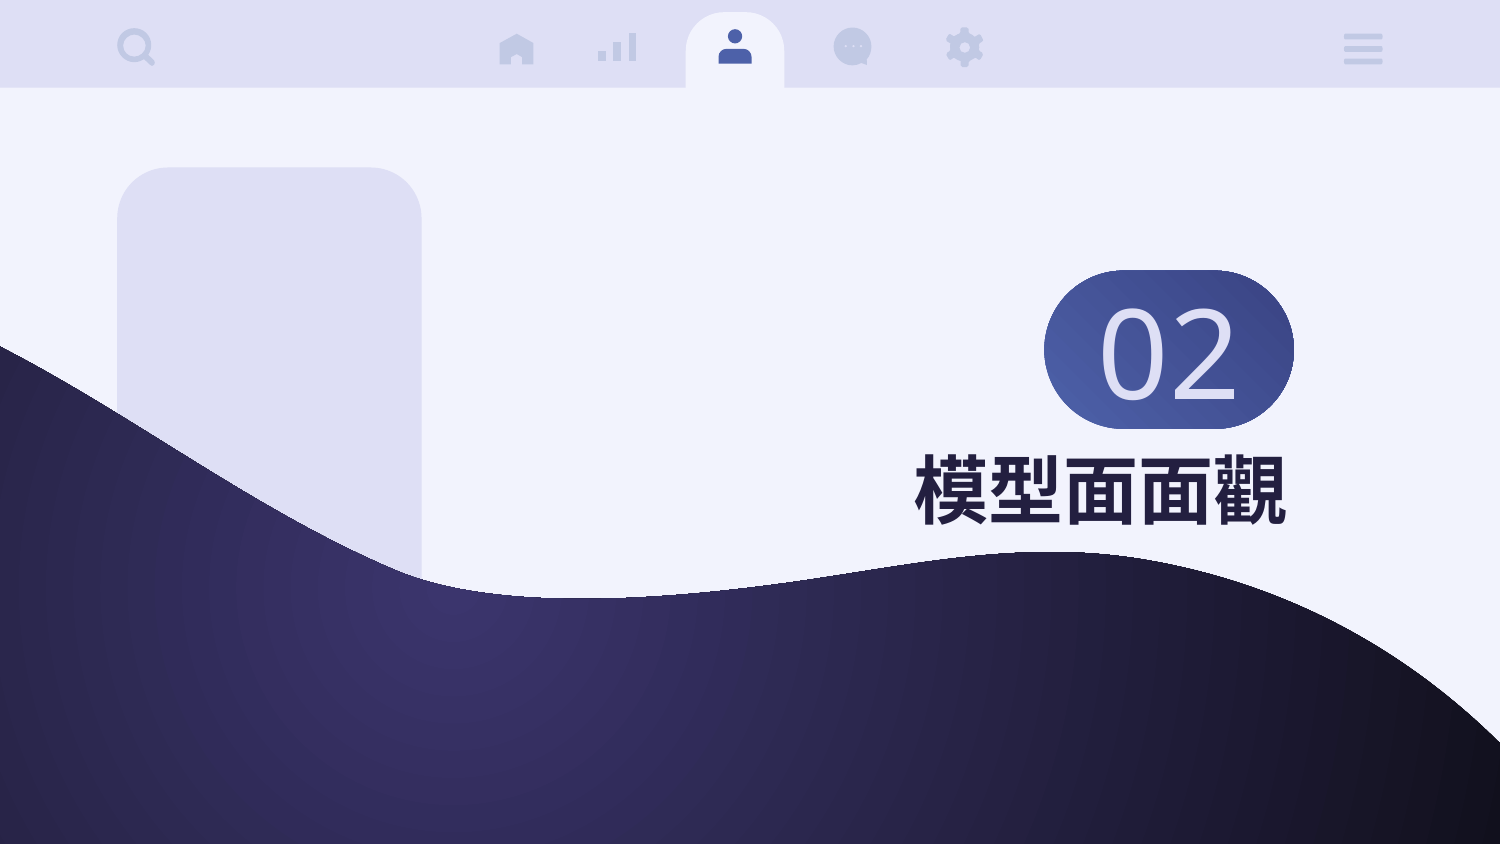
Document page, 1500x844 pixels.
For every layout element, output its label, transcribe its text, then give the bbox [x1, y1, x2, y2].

text_box [1085, 419, 1253, 429]
text_box [1086, 270, 1253, 280]
text_box [1265, 288, 1294, 411]
title 02 [1073, 280, 1265, 419]
text_box [1044, 288, 1073, 411]
title 模型面面觀 [536, 428, 1304, 554]
